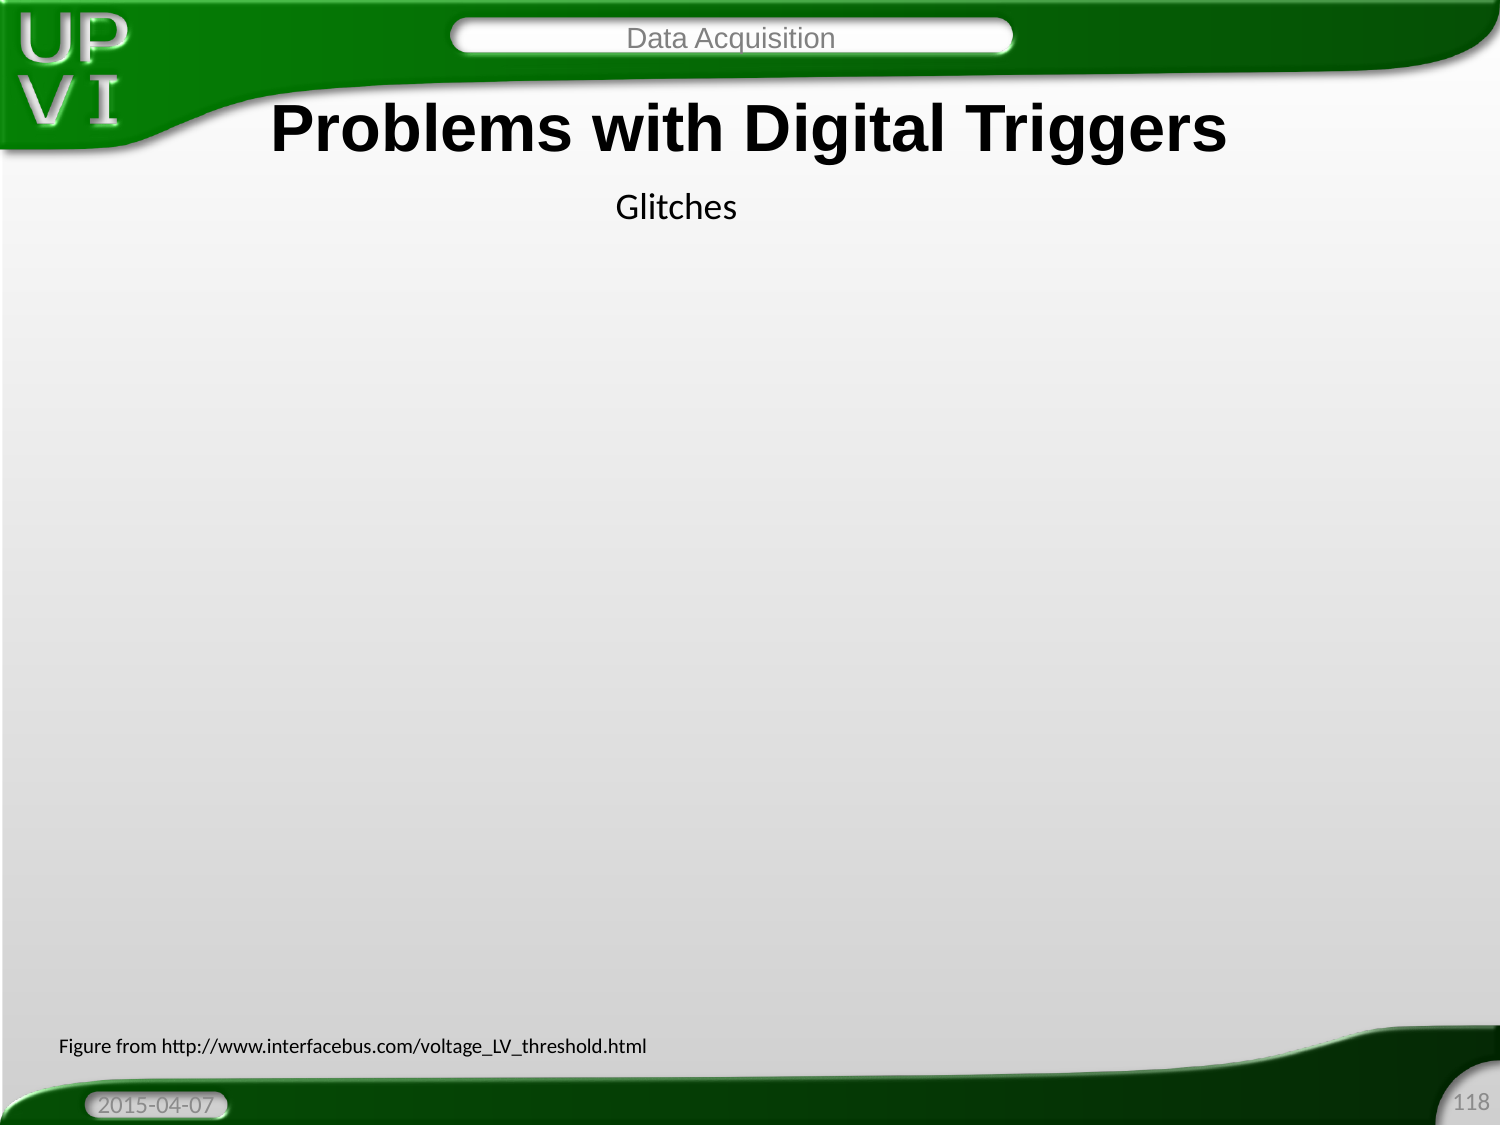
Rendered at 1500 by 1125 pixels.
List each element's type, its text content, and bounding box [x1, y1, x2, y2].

text_box Glitches [600, 174, 753, 235]
picture [0, 0, 1500, 1125]
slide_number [75, 1073, 238, 1125]
text_box Figure from http://www.interfacebus.com/voltage_LV_threshold.html [44, 1025, 663, 1065]
slide_number 118 [1155, 1069, 1500, 1125]
title Problems with Digital Triggers [75, 75, 1425, 175]
footer Data Acquisition [450, 6, 1013, 67]
